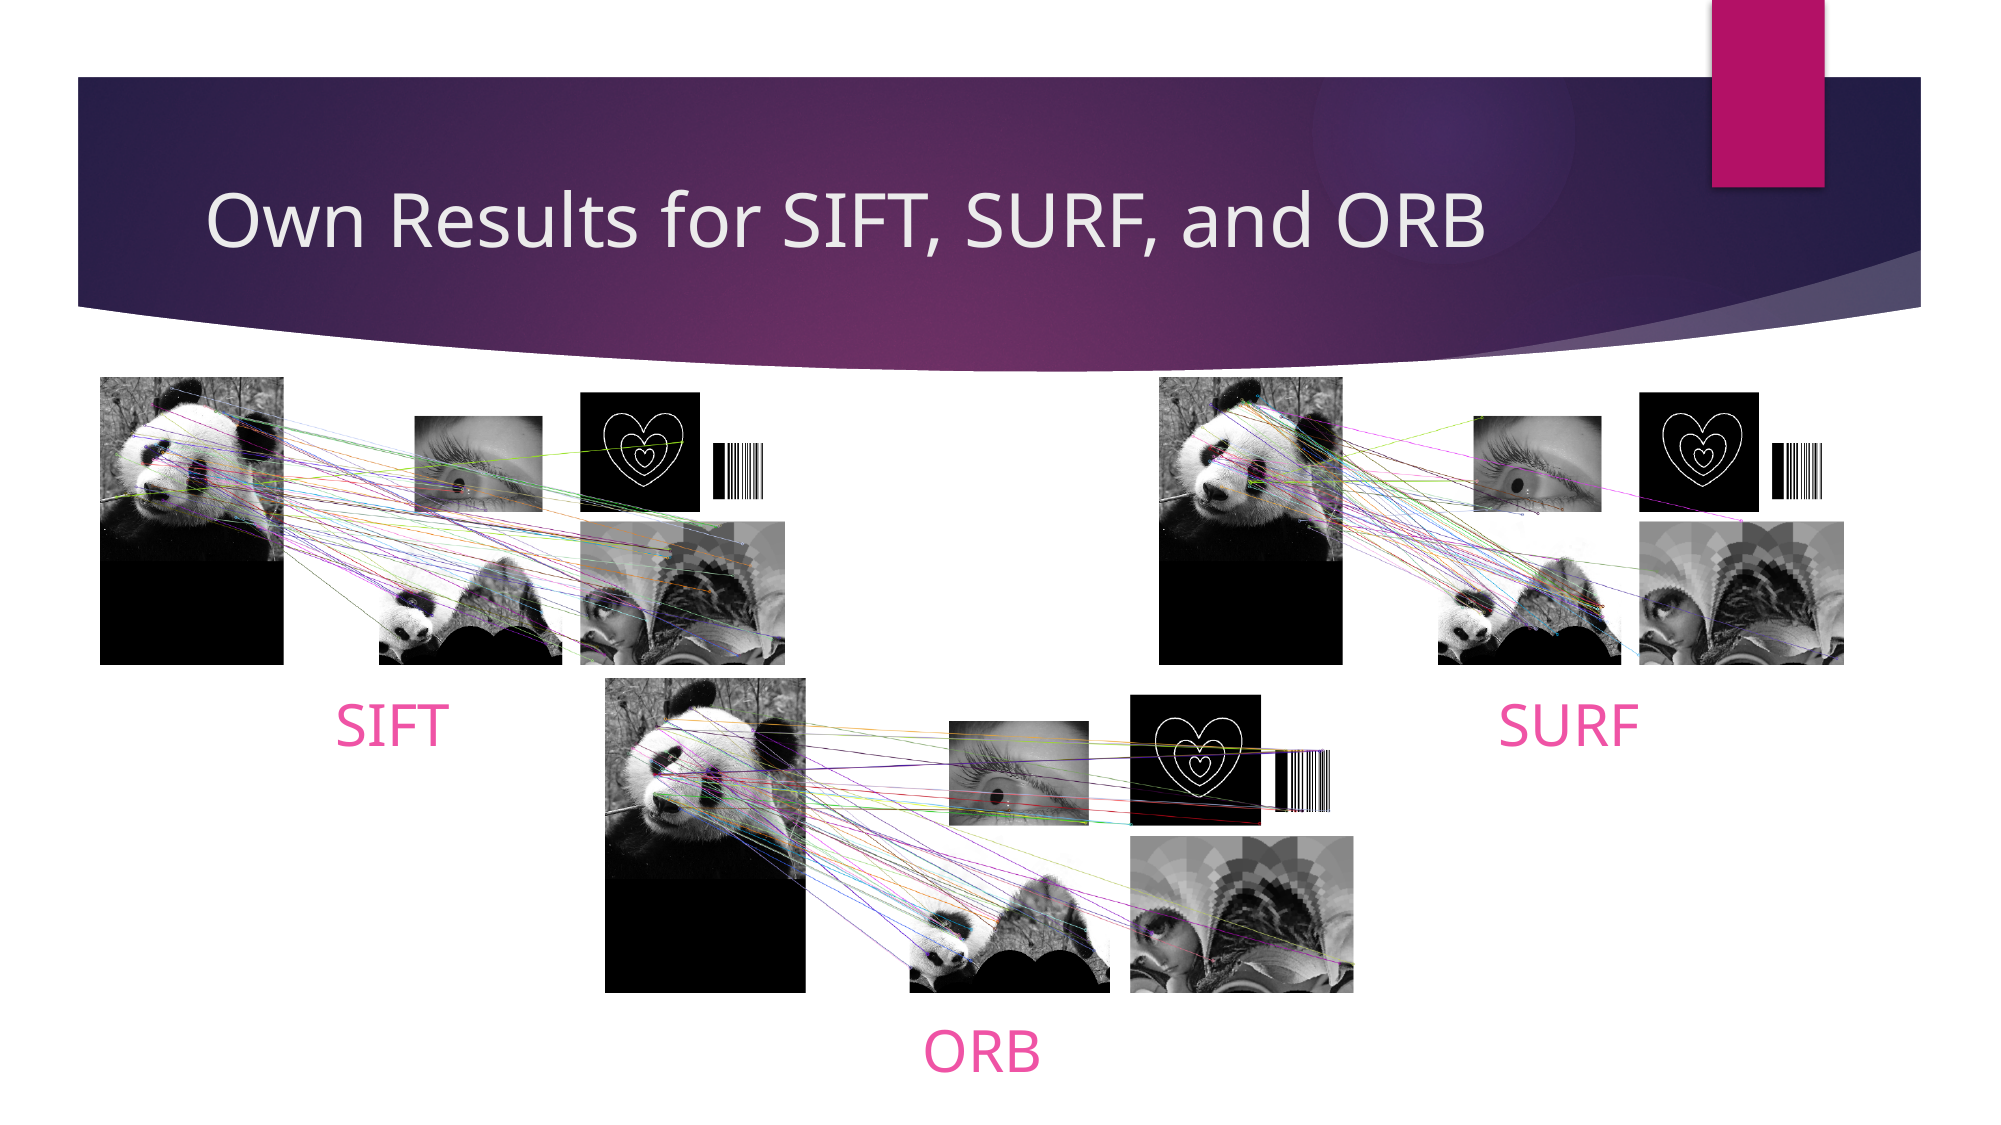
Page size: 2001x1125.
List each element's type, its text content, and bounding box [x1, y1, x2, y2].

text_box SIFT [321, 680, 601, 766]
picture [100, 377, 801, 665]
text_box ORB [908, 1006, 1251, 1092]
picture [605, 678, 1371, 993]
picture [1159, 377, 1860, 665]
title Own Results for SIFT, SURF, and ORB [189, 159, 1627, 276]
text_box SURF [1484, 680, 1827, 766]
